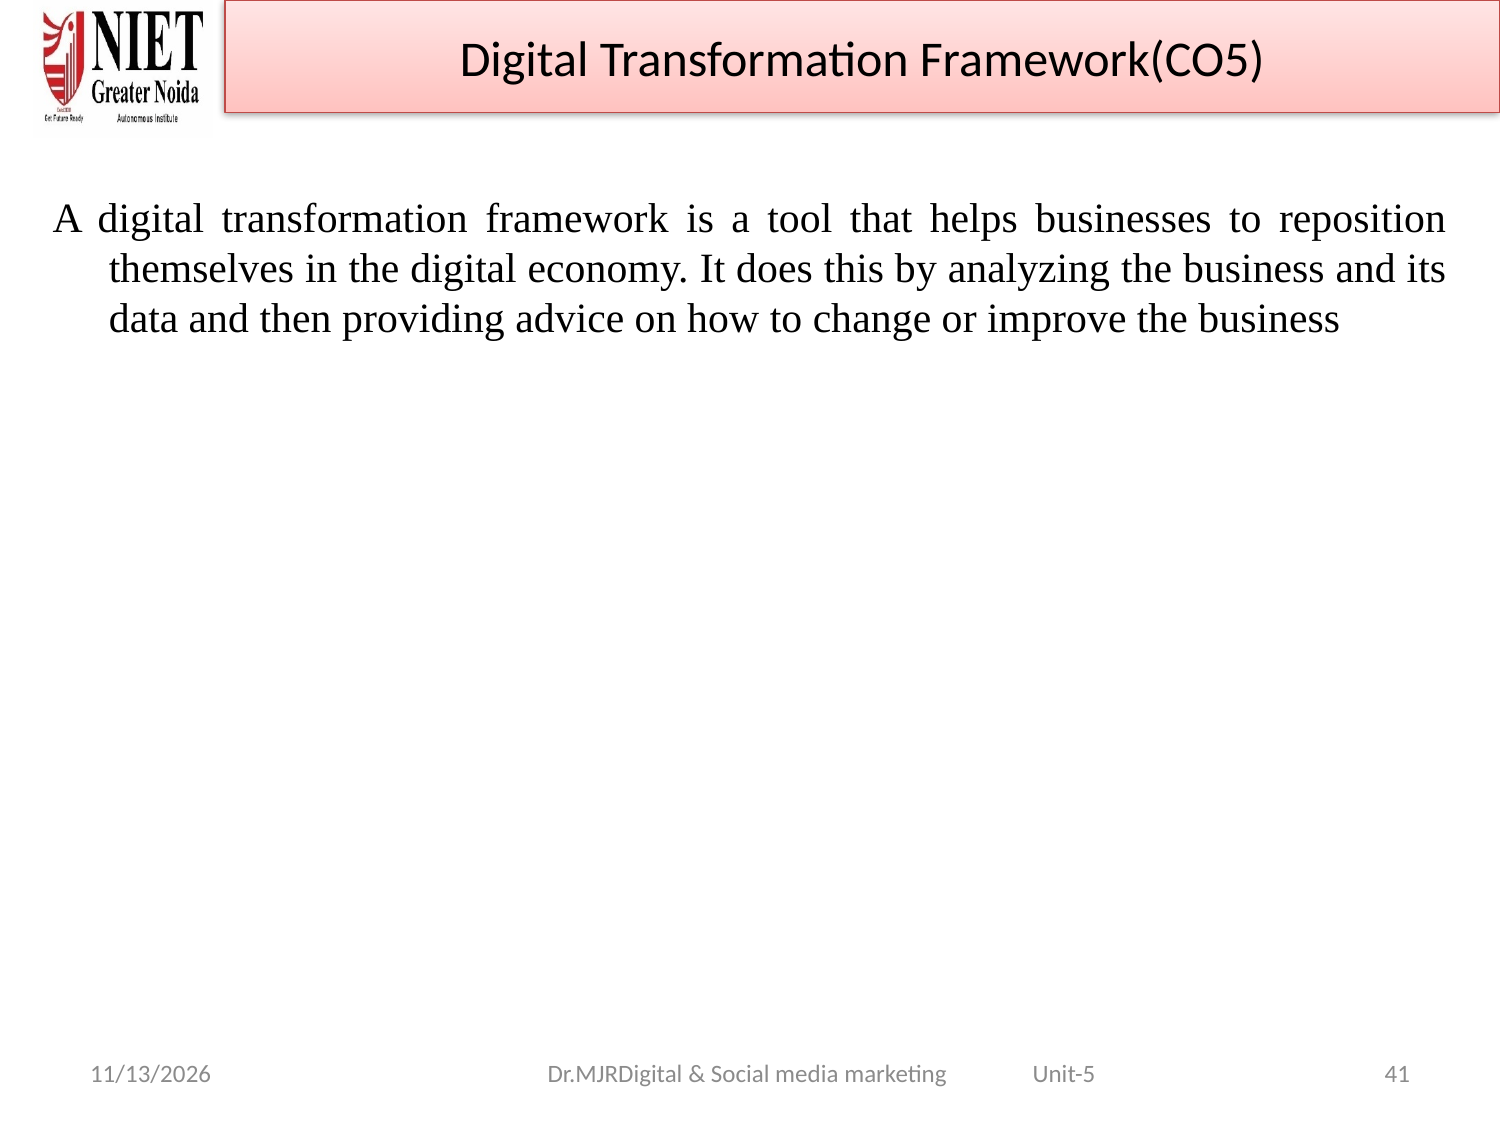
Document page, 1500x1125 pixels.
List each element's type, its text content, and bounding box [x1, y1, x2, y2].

text_box Digital Transformation Framework(CO5) [224, 0, 1500, 113]
footer Dr.MJRDigital & Social media marketing Unit-5 [412, 1042, 1074, 1103]
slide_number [75, 1042, 412, 1103]
list A digital transformation framework is a tool that helps businesses to reposition themselves in the digital economy. It does this by analyzing the business and its data and then providing advice on how to change or improve the business [37, 125, 1463, 1005]
slide_number 41 [1074, 1042, 1425, 1103]
picture [33, 0, 213, 138]
